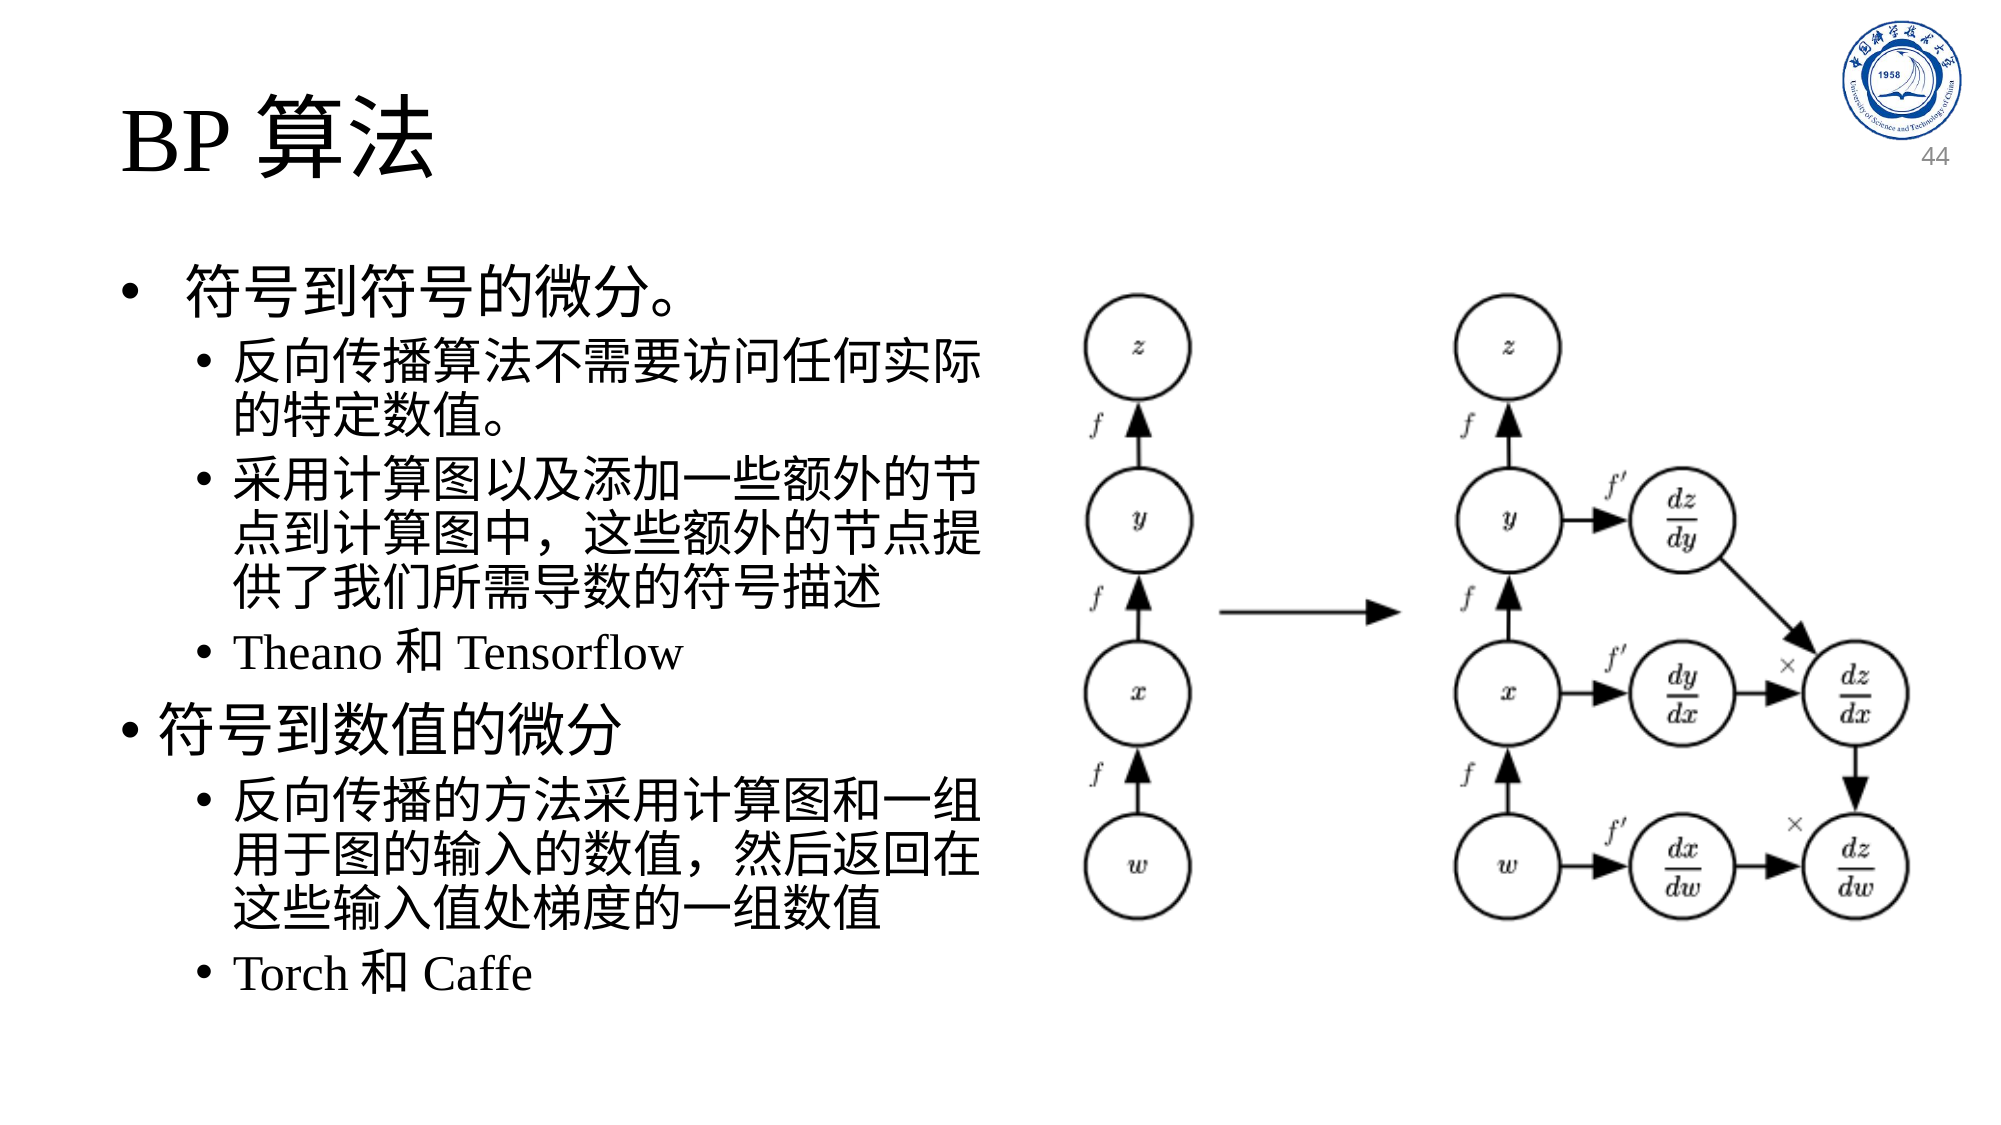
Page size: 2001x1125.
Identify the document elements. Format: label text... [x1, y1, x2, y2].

picture [1044, 266, 1918, 928]
list 符号到符号的微分。 反向传播算法不需要访问任何实际的特定数值。 采用计算图以及添加一些额外的节点到计算图中，这些额外的节点提供了我们所需导数的符号描述 Theano和Tensorflow 符号到数值的微分 反向传播的方法采用计算图和一组用于图的输入的数值，然后返回在这些输入值处梯度的一组数值 Torch和Caffe [105, 255, 1045, 1076]
slide_number 44 [1514, 127, 1965, 188]
title BP算法 [105, 59, 1900, 223]
picture [1839, 17, 1965, 127]
